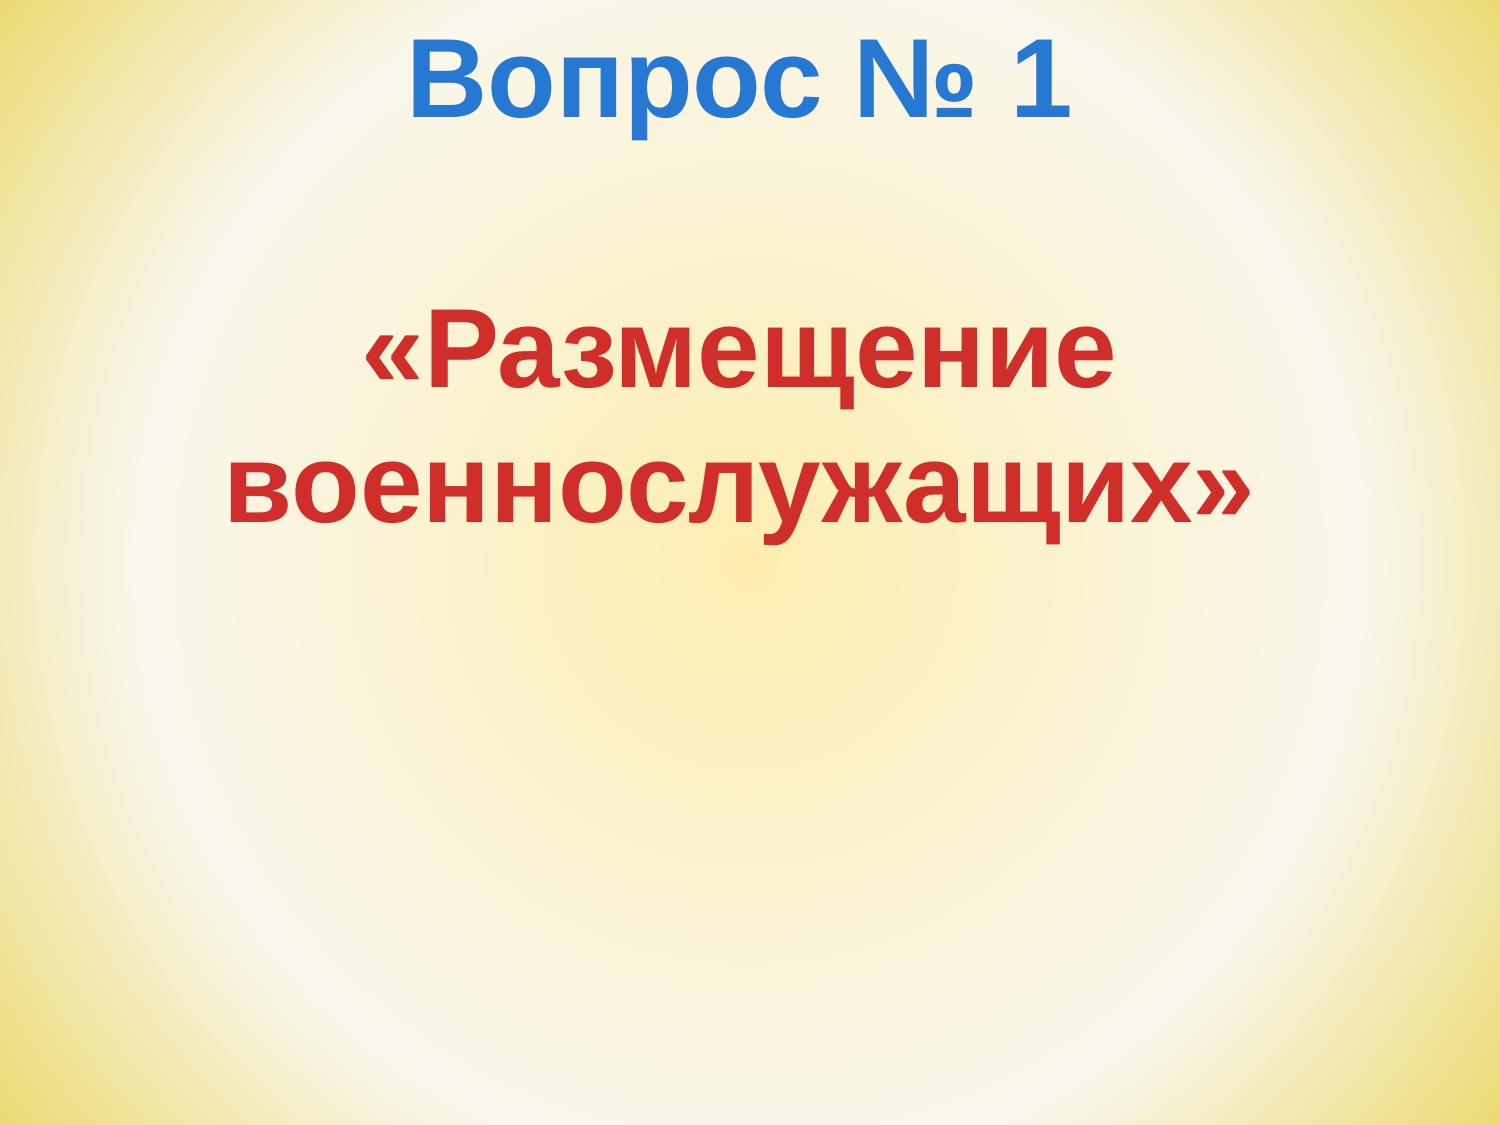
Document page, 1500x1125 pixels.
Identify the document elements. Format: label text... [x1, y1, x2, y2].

picture [0, 0, 1500, 1125]
list «Размещение военнослужащих» [25, 267, 1455, 657]
title Вопрос № 1 [64, 0, 1415, 197]
